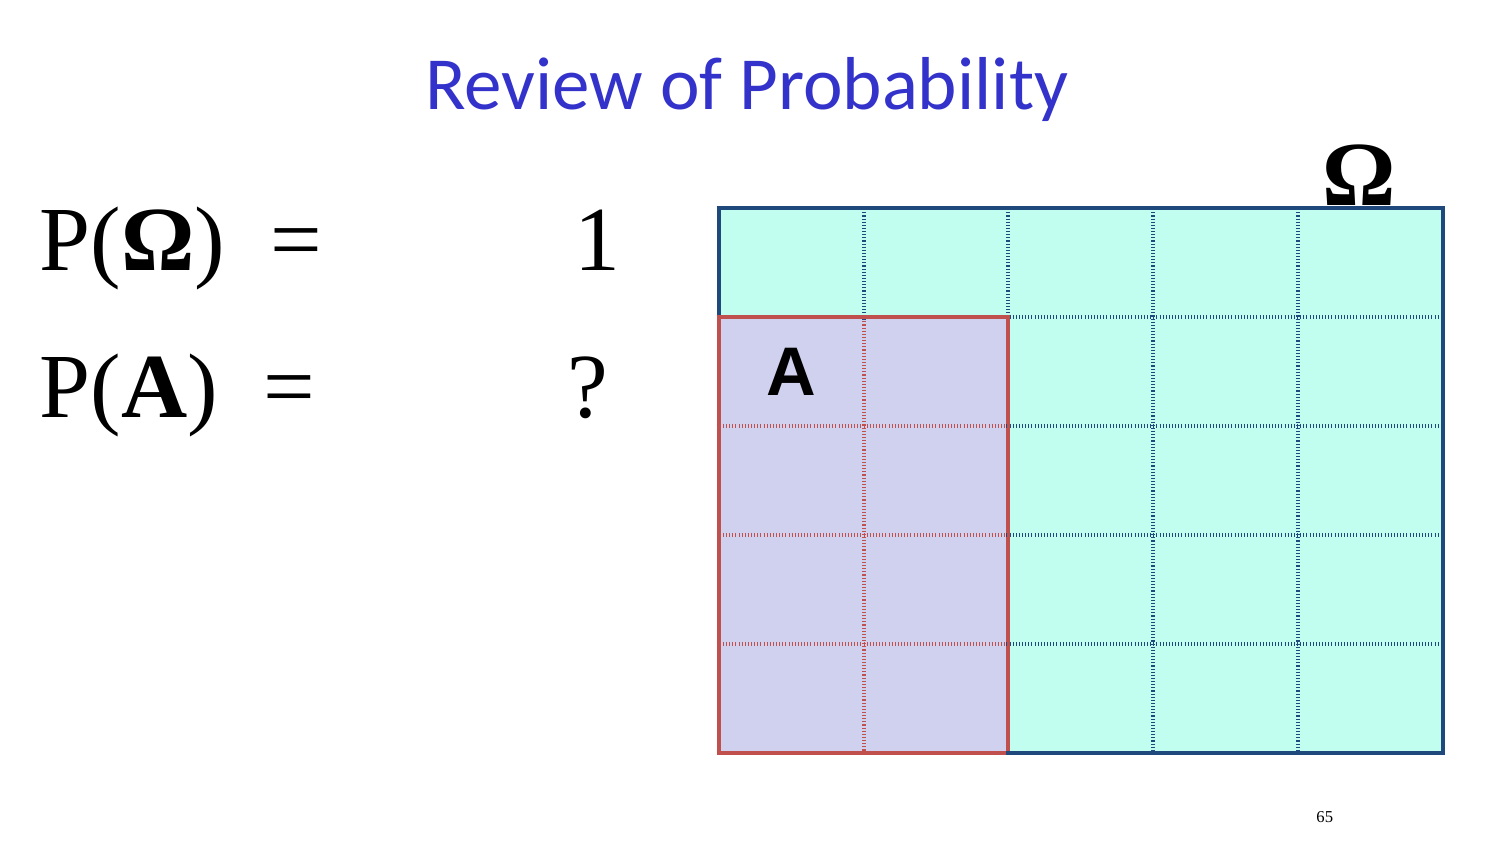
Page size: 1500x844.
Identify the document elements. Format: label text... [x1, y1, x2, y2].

table_header [1298, 210, 1441, 317]
table_header [864, 210, 1008, 315]
table_cell A [721, 319, 864, 426]
table_cell [1153, 644, 1298, 751]
table_cell [1010, 426, 1153, 535]
table_cell [1298, 426, 1441, 535]
title Review of Probability [112, 0, 1388, 160]
table_cell [1010, 535, 1153, 644]
slide_number ‹#› [1149, 798, 1500, 844]
table_cell [1010, 644, 1153, 751]
table_cell [1010, 317, 1153, 426]
table_cell [864, 426, 1006, 535]
text_box P(Ω) = 1 [25, 172, 732, 275]
table_cell [1298, 535, 1441, 644]
table_cell [1298, 644, 1441, 751]
table_cell [1153, 535, 1298, 644]
table_cell [1153, 317, 1298, 426]
table_header [1153, 210, 1298, 317]
table_cell [721, 426, 864, 535]
table_cell [721, 644, 864, 751]
table_cell [1298, 317, 1441, 426]
text_box Ω [1293, 106, 1426, 206]
table_cell [1153, 426, 1298, 535]
table_cell [864, 535, 1006, 644]
table_cell [721, 535, 864, 644]
table_cell [864, 319, 1006, 426]
table_header [721, 210, 864, 315]
table_cell [864, 644, 1006, 751]
table_header [1008, 210, 1153, 317]
text_box P(A) = ? [25, 318, 732, 422]
